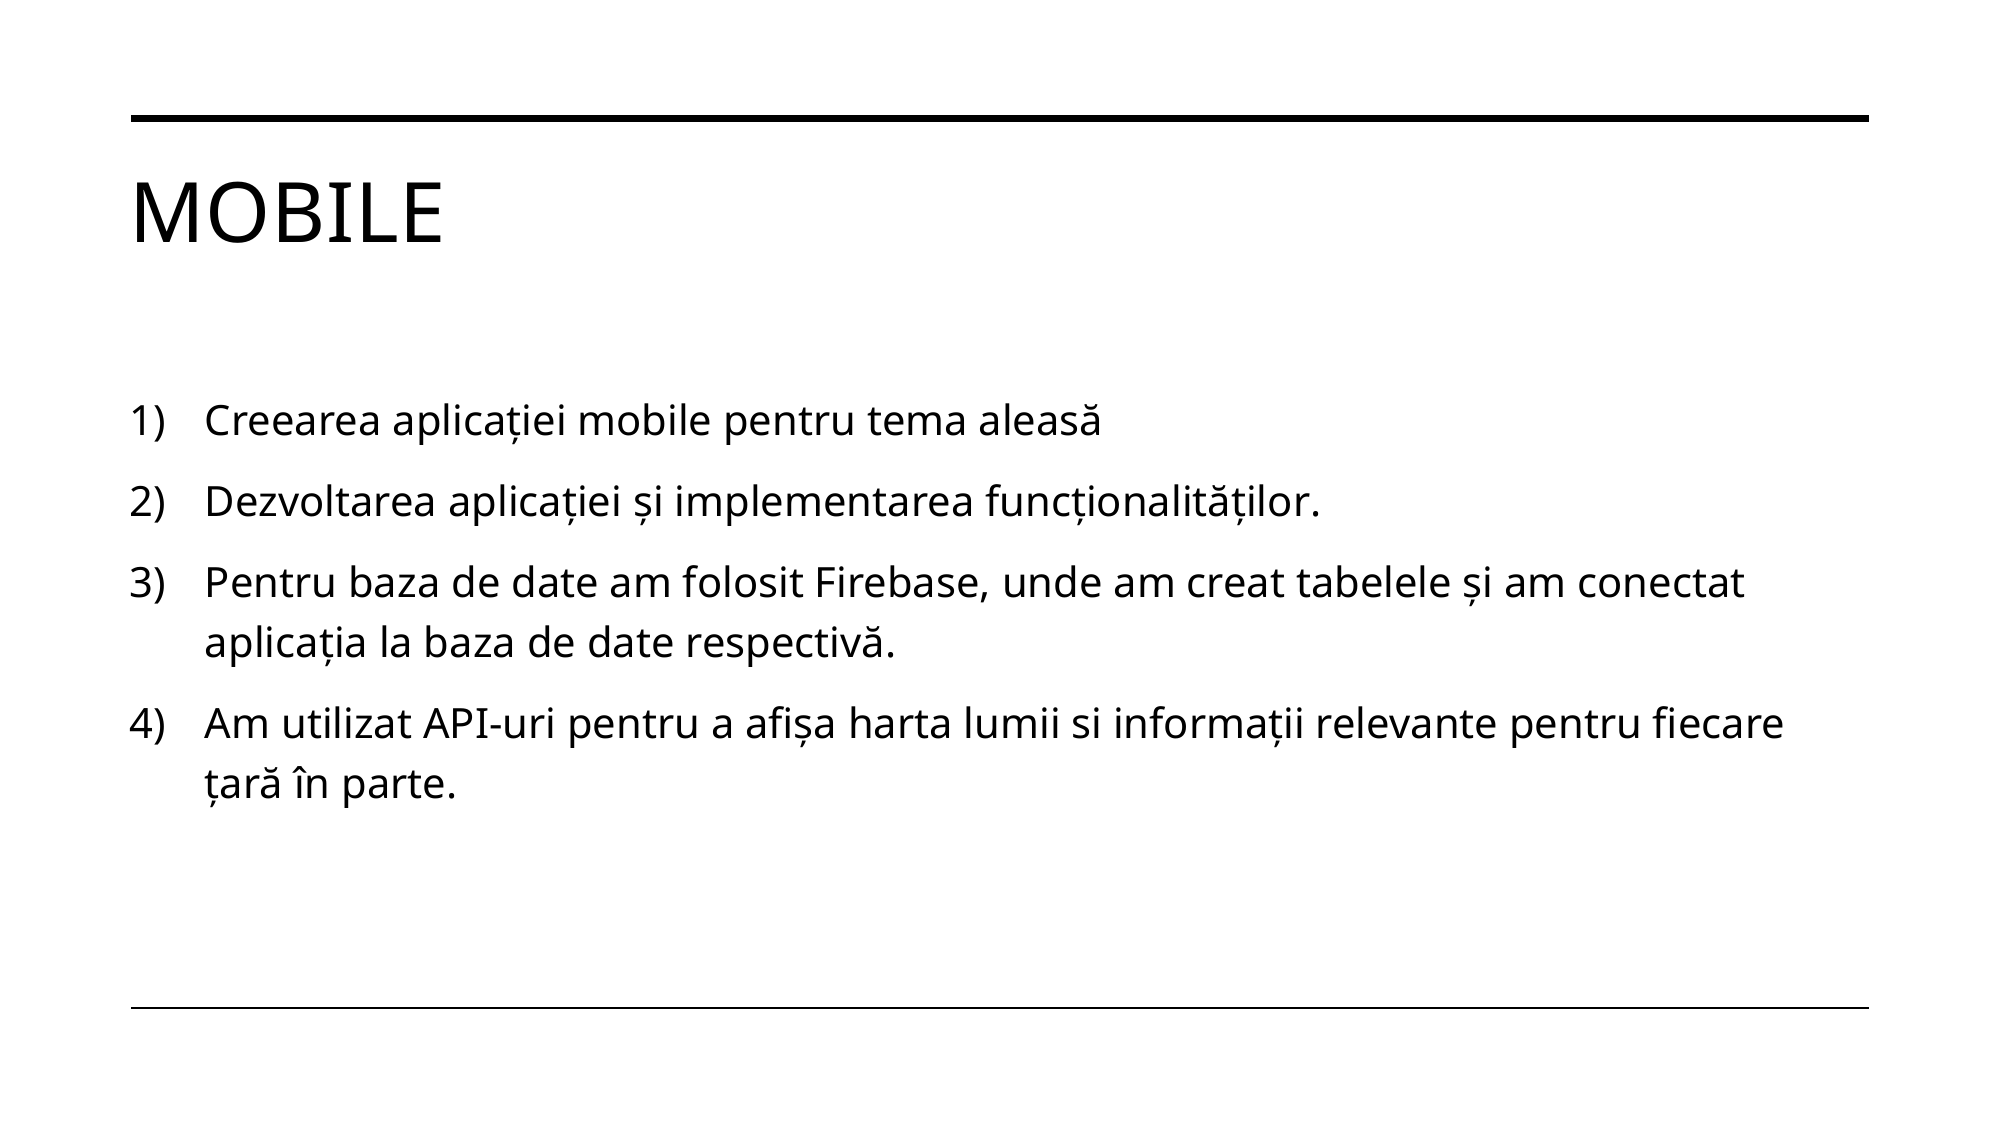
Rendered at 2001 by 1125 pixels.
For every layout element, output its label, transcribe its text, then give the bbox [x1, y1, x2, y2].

title mobile [114, 151, 1869, 376]
list Creearea aplicației mobile pentru tema aleasă Dezvoltarea aplicației și implementarea funcționalităților. Pentru baza de date am folosit Firebase, unde am creat tabelele și am conectat aplicația la baza de date respectivă. Am utilizat API-uri pentru a afișa harta lumii si informații relevante pentru fiecare țară în parte. [114, 376, 1869, 973]
